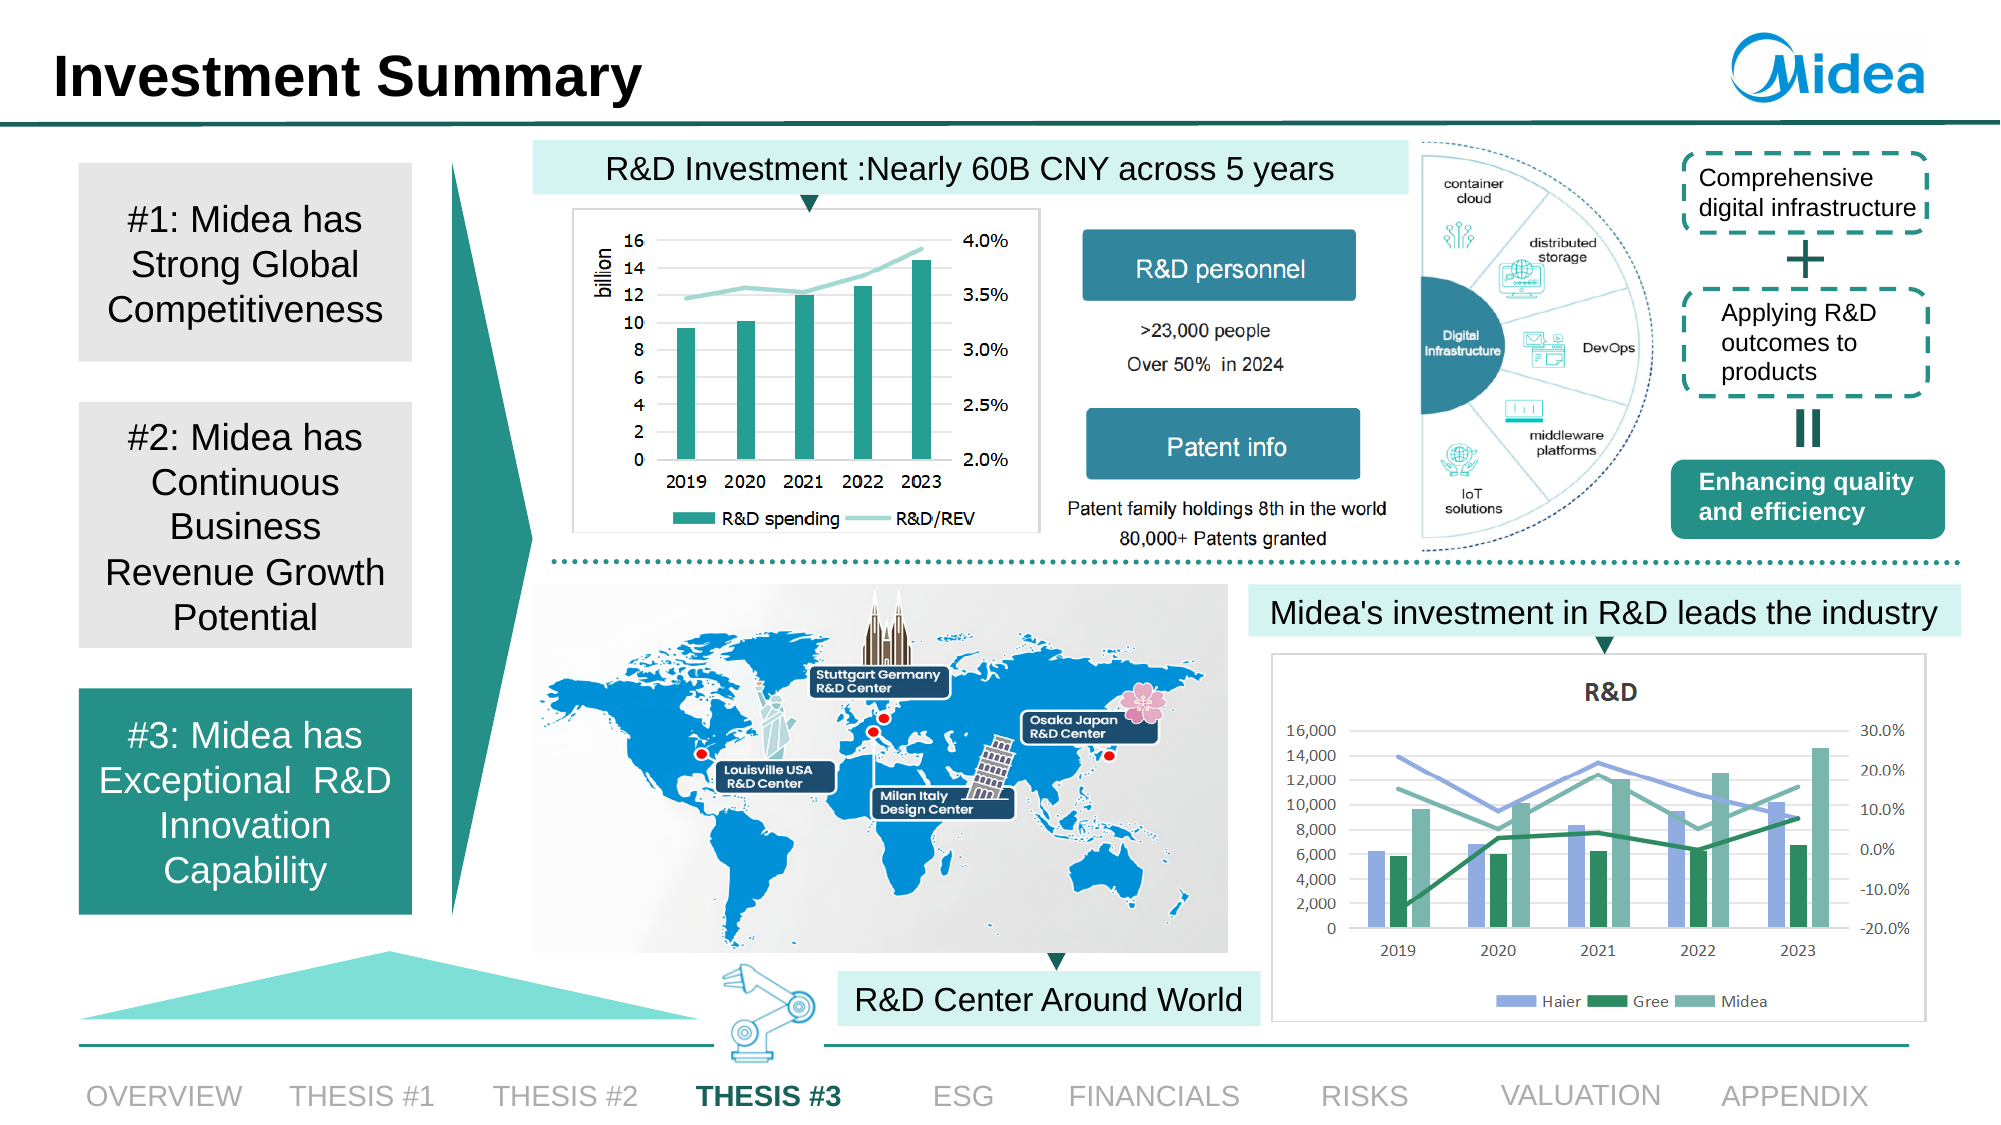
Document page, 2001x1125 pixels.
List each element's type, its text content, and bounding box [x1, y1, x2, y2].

picture [572, 207, 1042, 534]
picture [1788, 406, 1829, 450]
picture [1786, 240, 1825, 279]
text_box R&D Investment :Nearly 60B CNY across 5 years [532, 139, 1409, 195]
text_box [70, 1044, 1910, 1125]
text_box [78, 162, 533, 916]
picture [532, 583, 1229, 953]
picture [1727, 29, 1929, 108]
picture [1065, 212, 1384, 385]
picture [1270, 653, 1928, 1023]
text_box [1669, 458, 1944, 540]
text_box Applying R&D outcomes to products [1706, 288, 1917, 394]
picture [714, 960, 824, 1069]
text_box Midea's investment in R&D leads the industry [1248, 584, 1961, 637]
text_box Comprehensive digital infrastructure [1683, 154, 1943, 229]
text_box [798, 193, 821, 207]
text_box [1687, 229, 1924, 234]
text_box [1045, 953, 1067, 973]
text_box [1593, 635, 1616, 653]
text_box [1682, 287, 1929, 398]
picture [1046, 391, 1410, 559]
text_box Enhancing quality and efficiency [1683, 458, 1946, 534]
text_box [0, 121, 2000, 125]
picture [1417, 131, 1663, 559]
text_box [78, 950, 701, 1021]
text_box Investment Summary [38, 30, 1588, 121]
text_box R&D Center Around World [837, 971, 1261, 1026]
